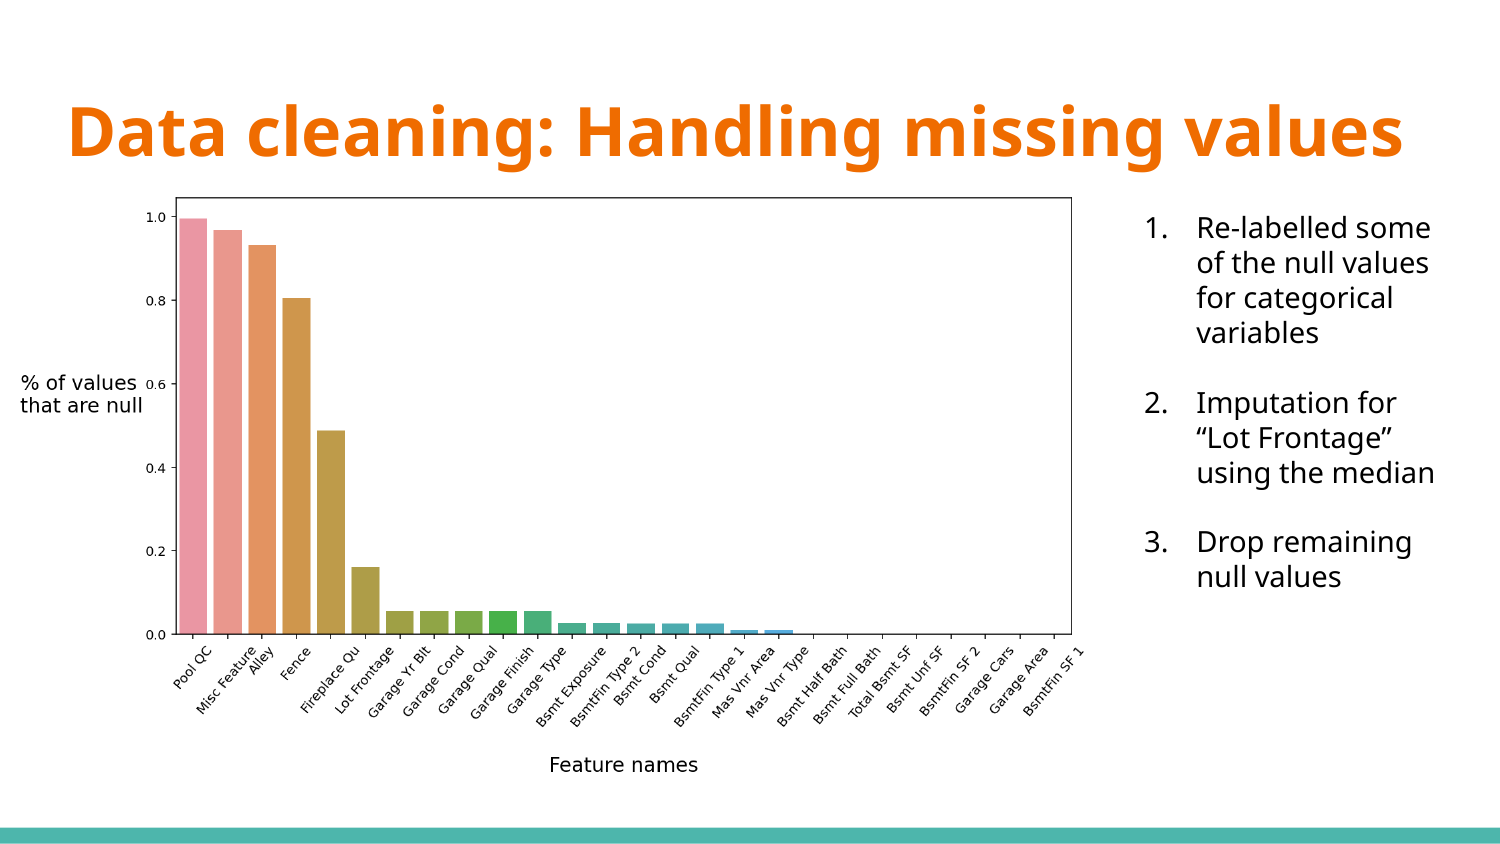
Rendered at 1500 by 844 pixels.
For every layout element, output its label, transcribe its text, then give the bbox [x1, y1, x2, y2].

picture [4, 188, 1096, 786]
text_box Re-labelled some of the null values for categorical variables Imputation for “Lot Frontage” using the median Drop remaining null values [1106, 194, 1462, 609]
title Data cleaning: Handling missing values [51, 72, 1449, 189]
